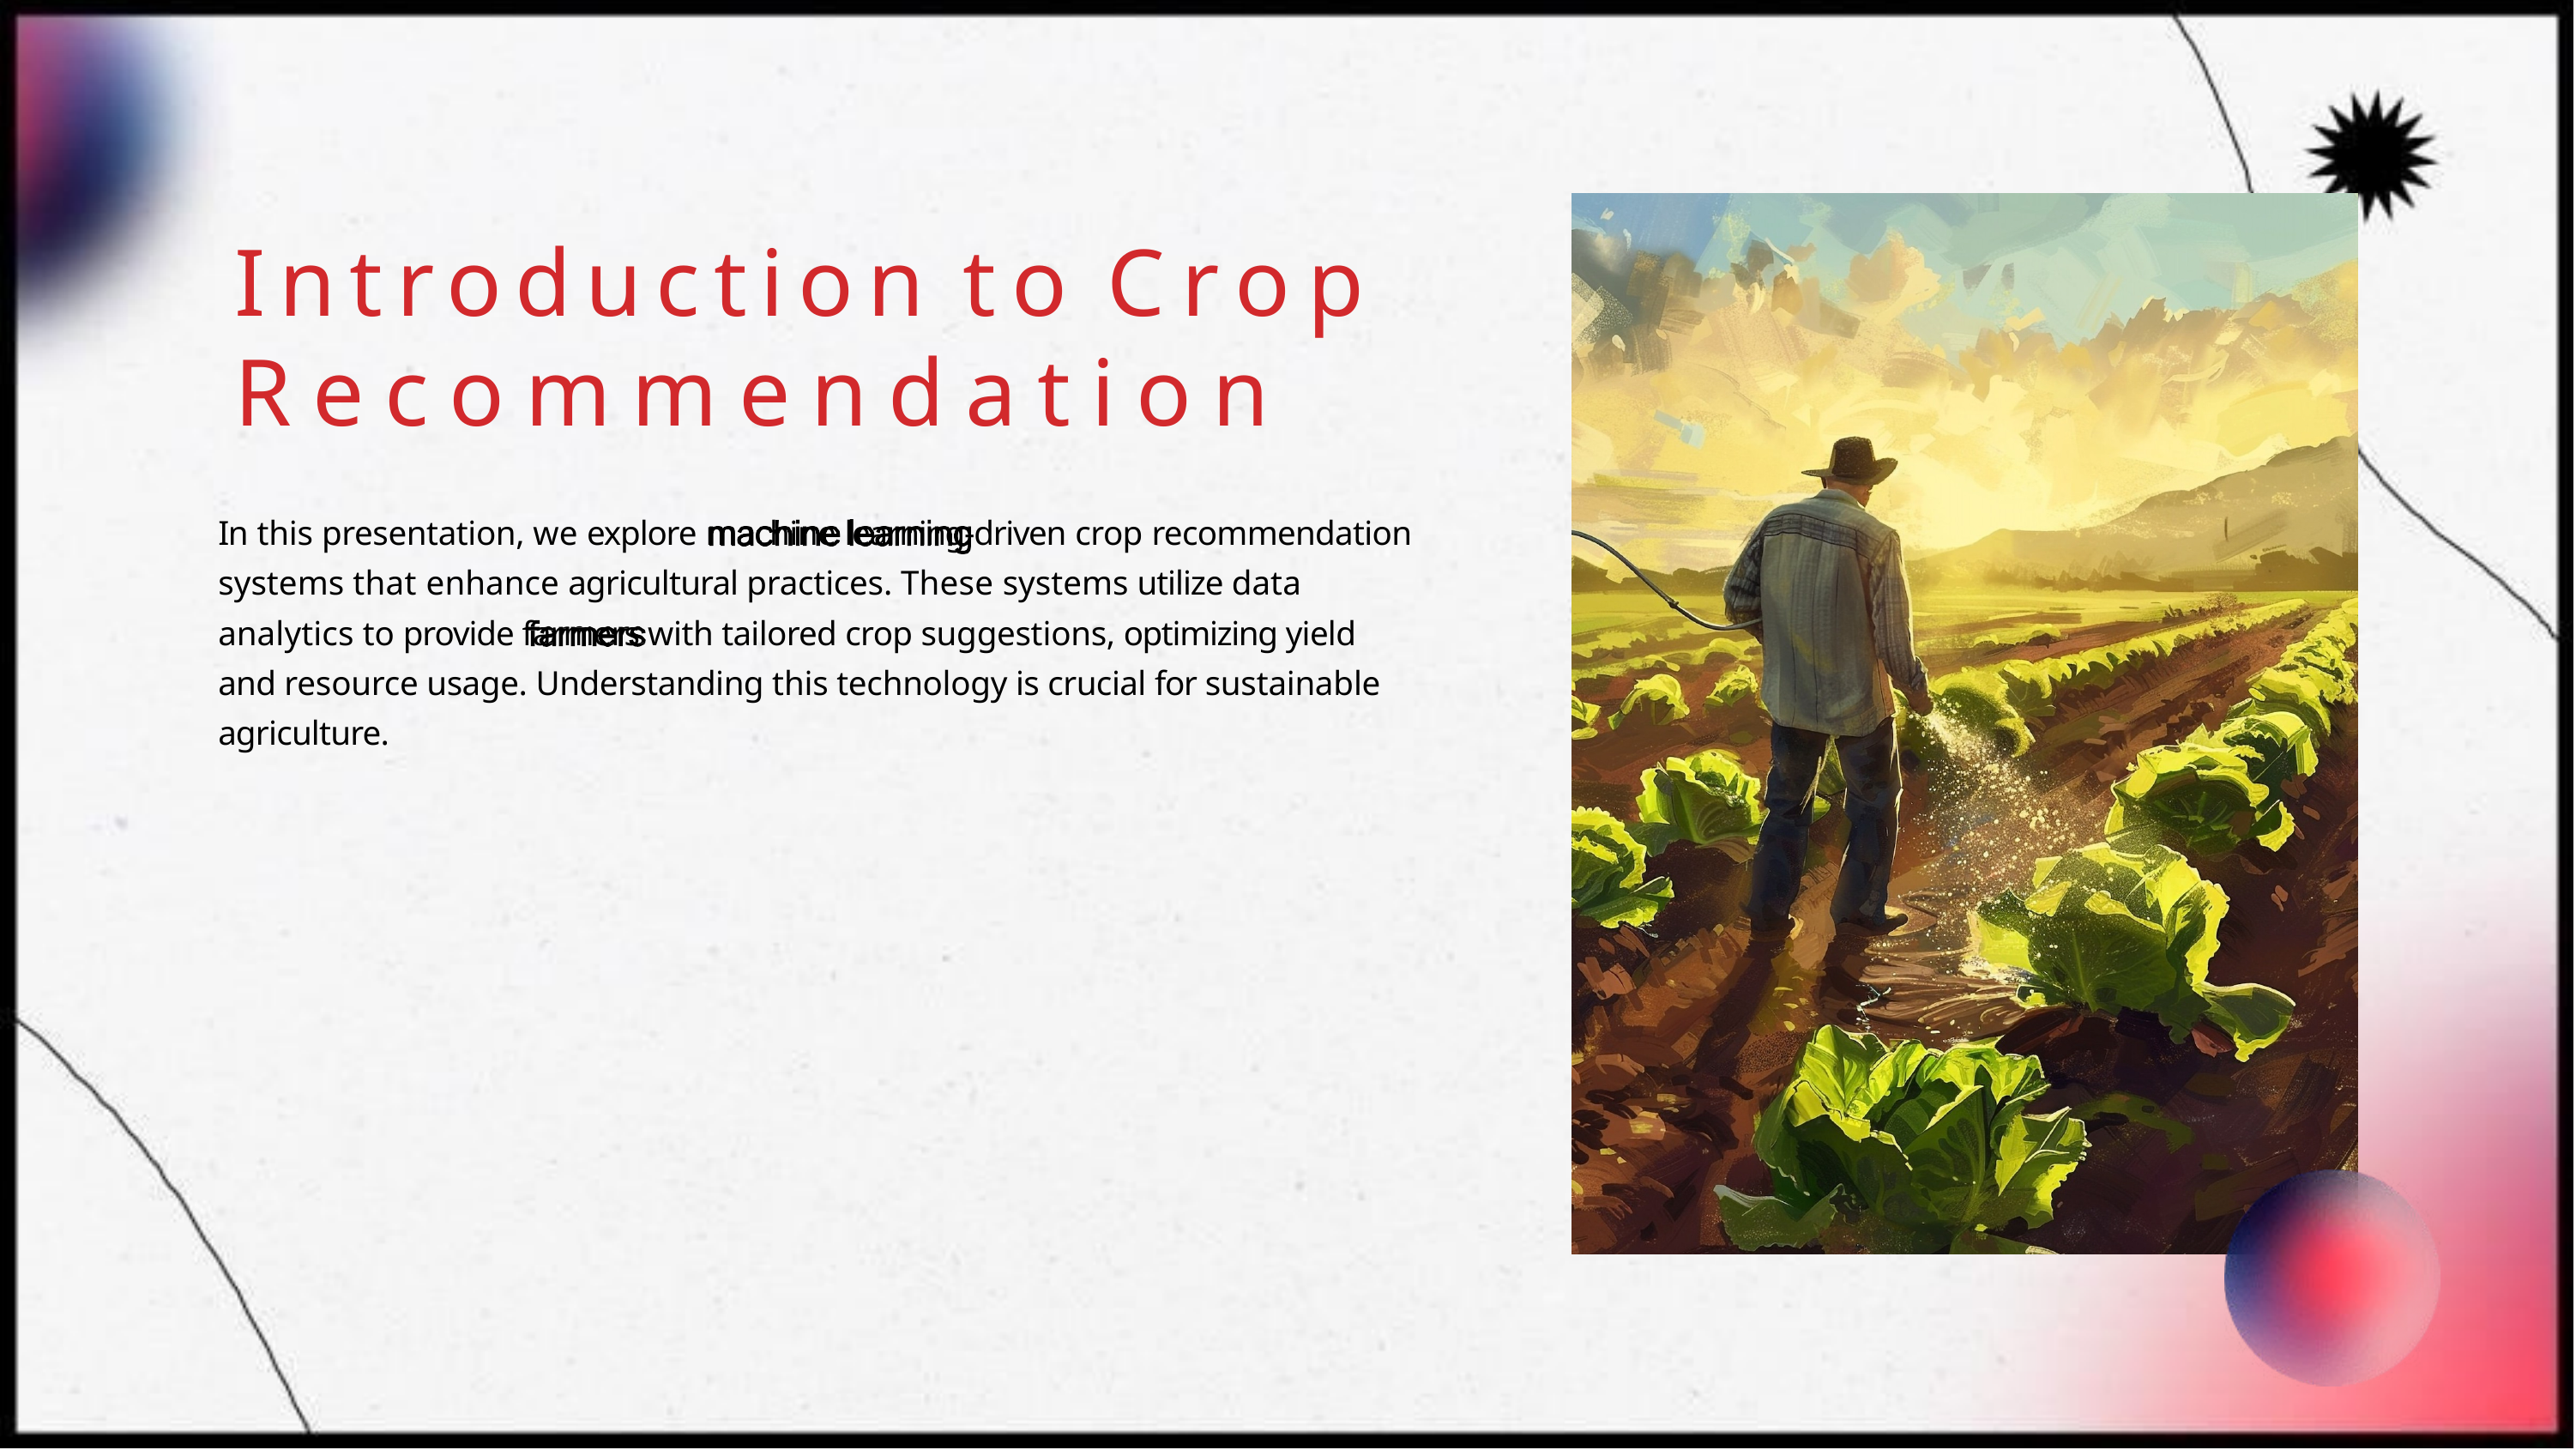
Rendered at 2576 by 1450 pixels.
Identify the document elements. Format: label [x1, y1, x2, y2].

text_box [1572, 193, 2441, 1387]
picture [0, 0, 2574, 1448]
